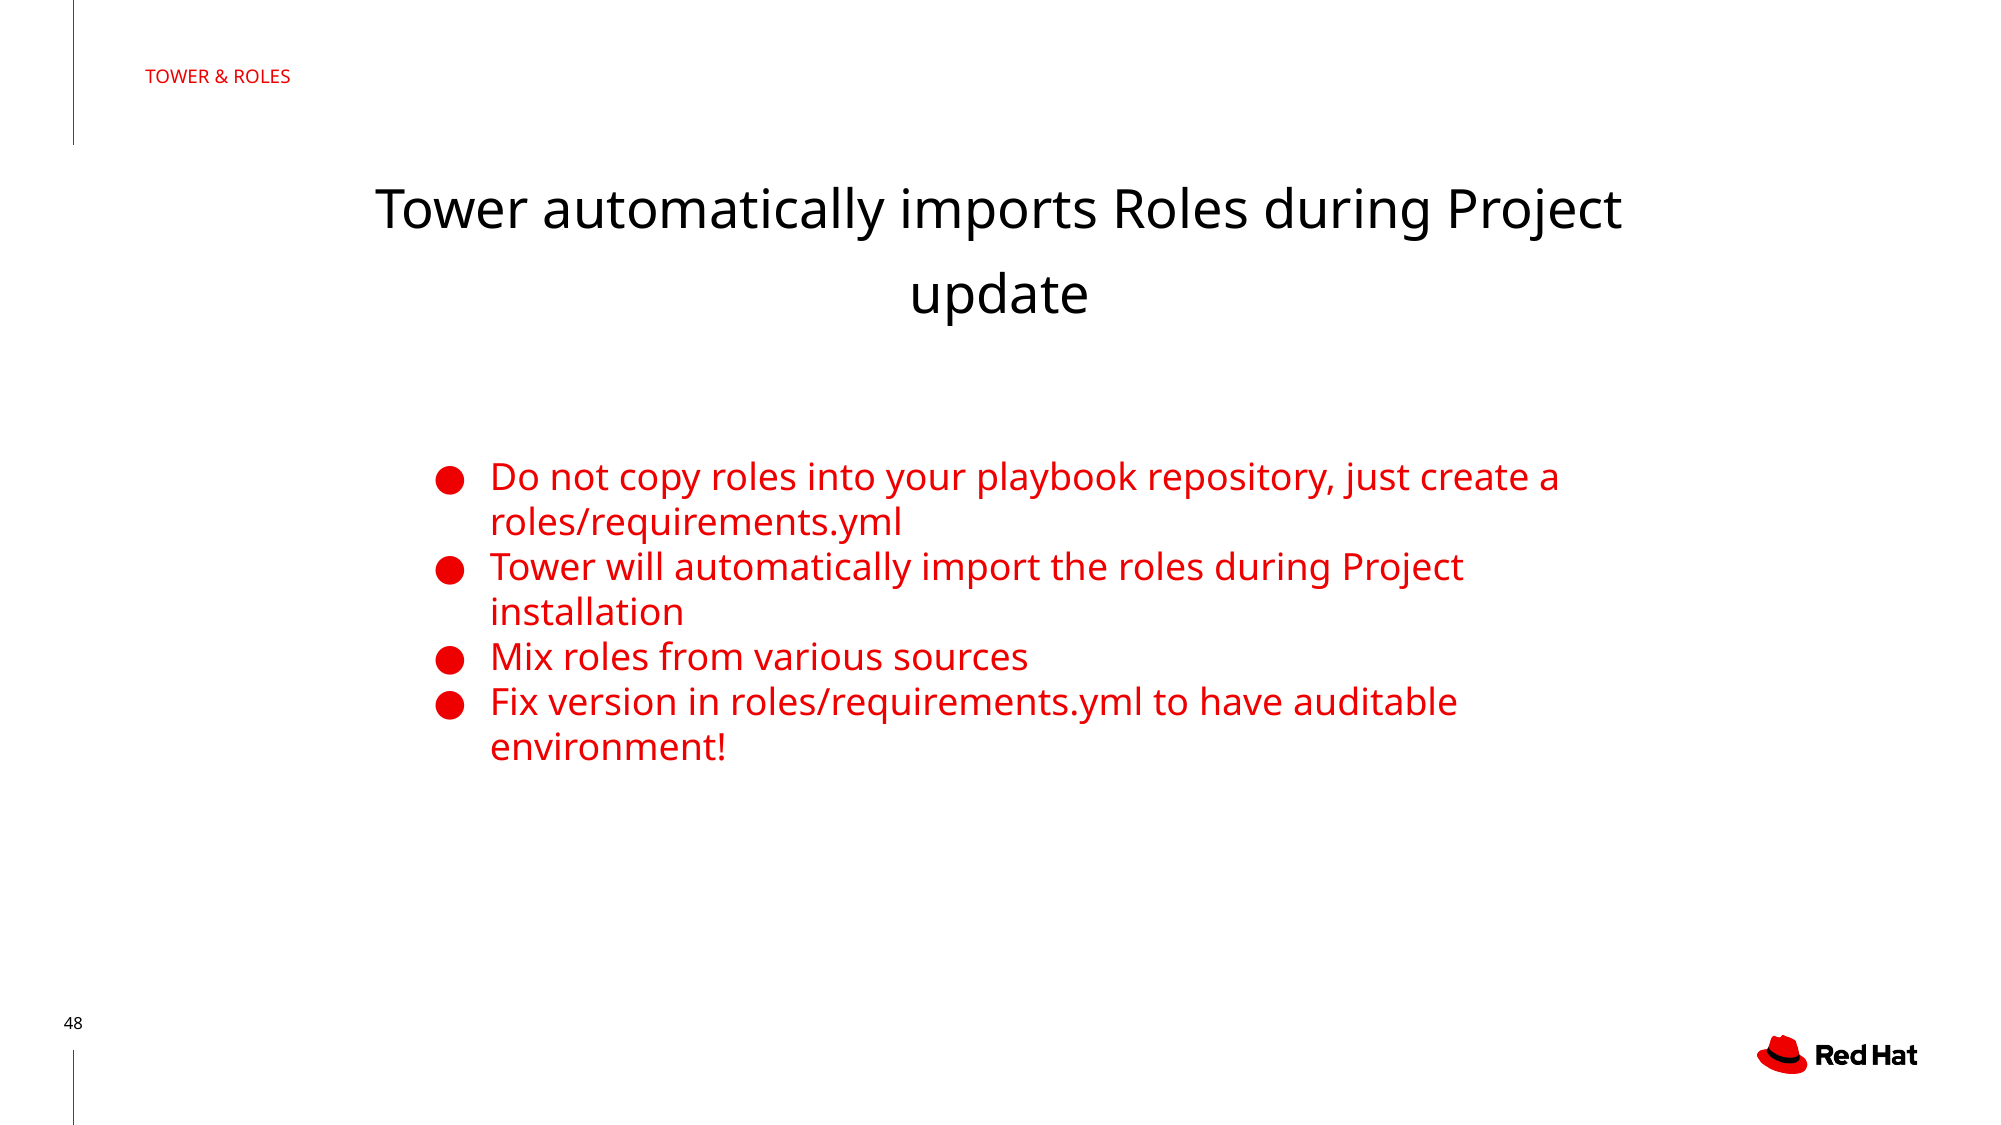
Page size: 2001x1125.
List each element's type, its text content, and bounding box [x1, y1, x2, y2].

title Tower automatically imports Roles during Project update [287, 155, 1713, 314]
slide_number ‹#› [13, 1012, 134, 1036]
subtitle TOWER & ROLES [73, 9, 919, 143]
picture [1757, 1035, 1918, 1074]
text_box Do not copy roles into your playbook repository, just create a roles/requirements.yml Tower will automatically import the roles during Project installation Mix roles from various sources Fix version in roles/requirements.yml to have auditable environment! [399, 438, 1601, 911]
